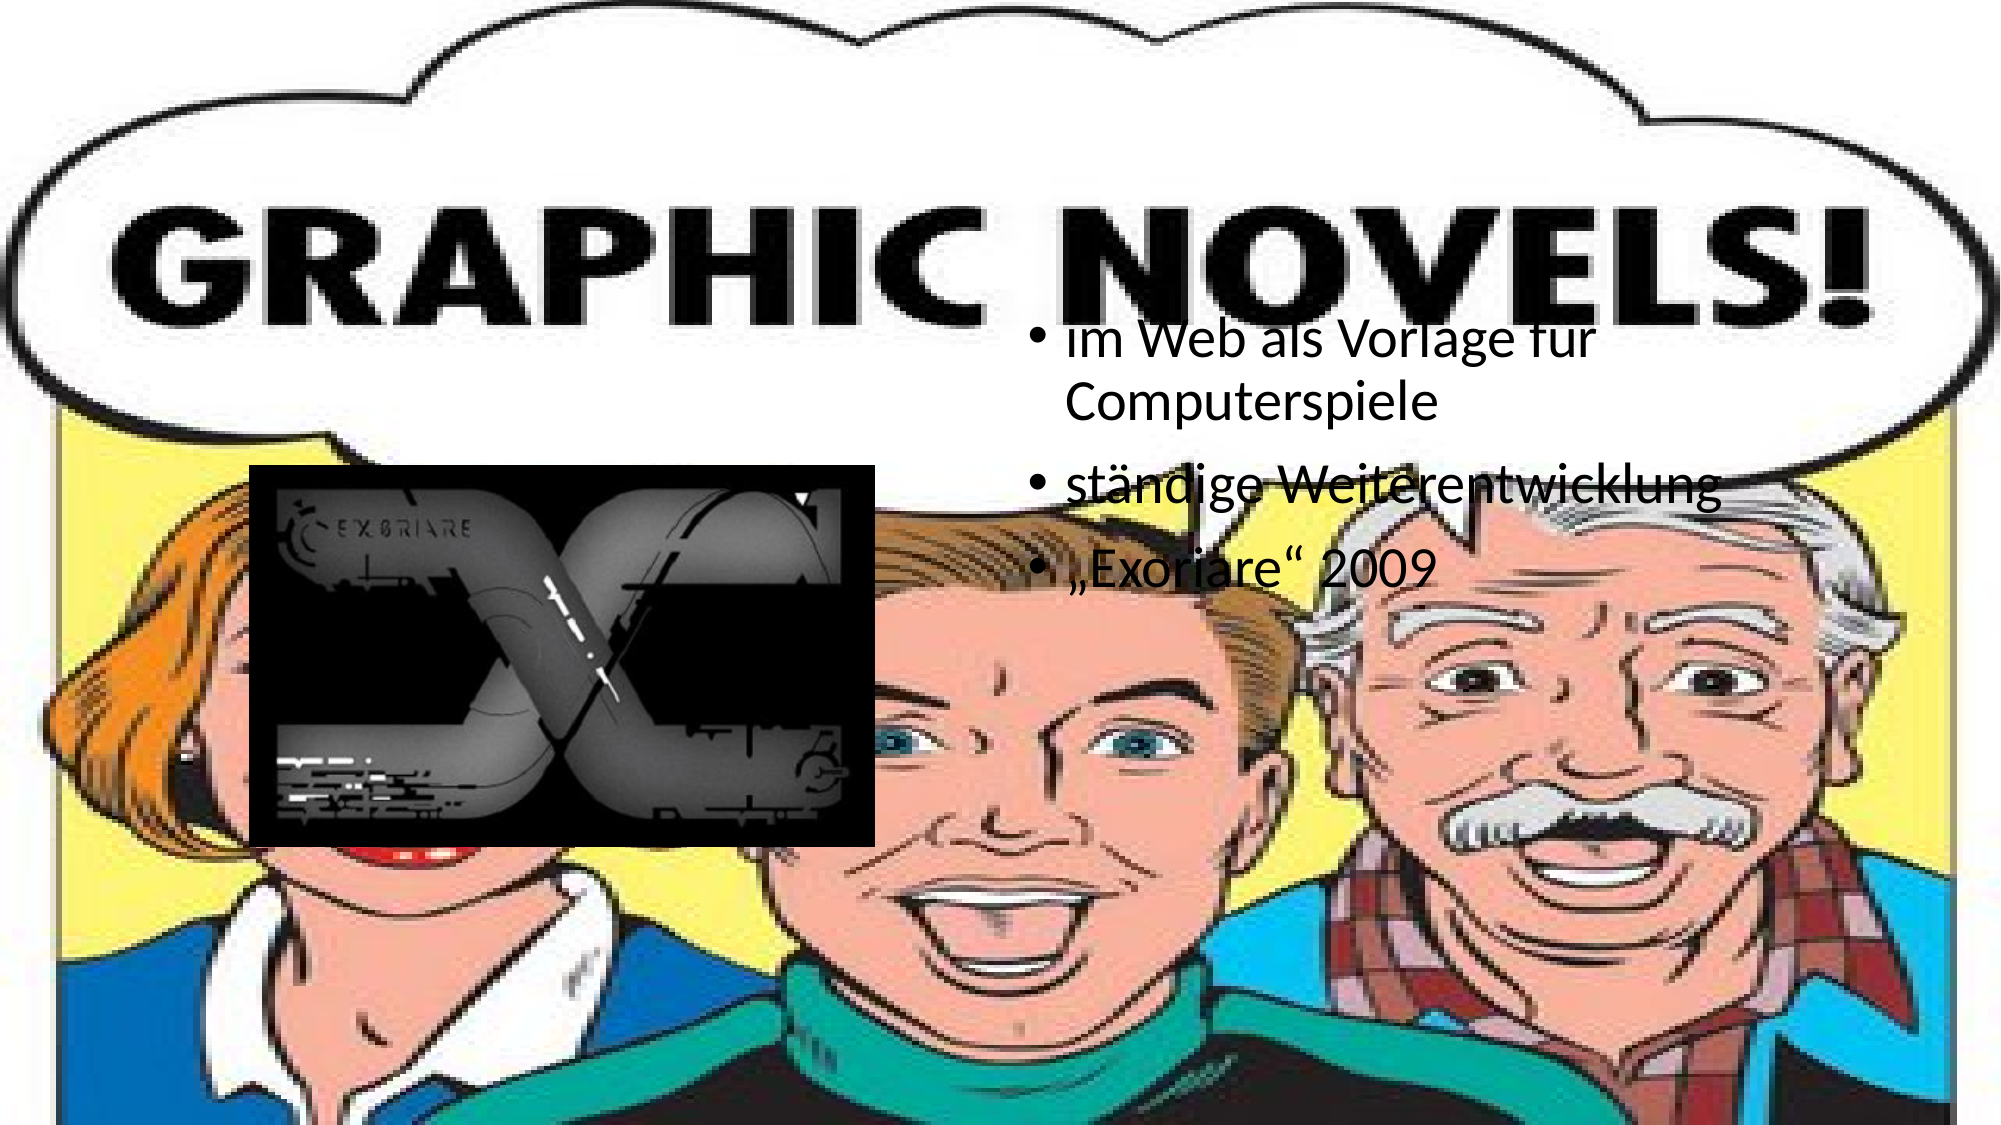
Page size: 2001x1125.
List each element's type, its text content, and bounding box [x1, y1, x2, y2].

picture [0, 0, 2001, 1125]
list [249, 465, 875, 847]
list im Web als Vorlage für Computerspiele ständige Weiterentwicklung „Exoriare“ 2009 [1012, 299, 1863, 1014]
